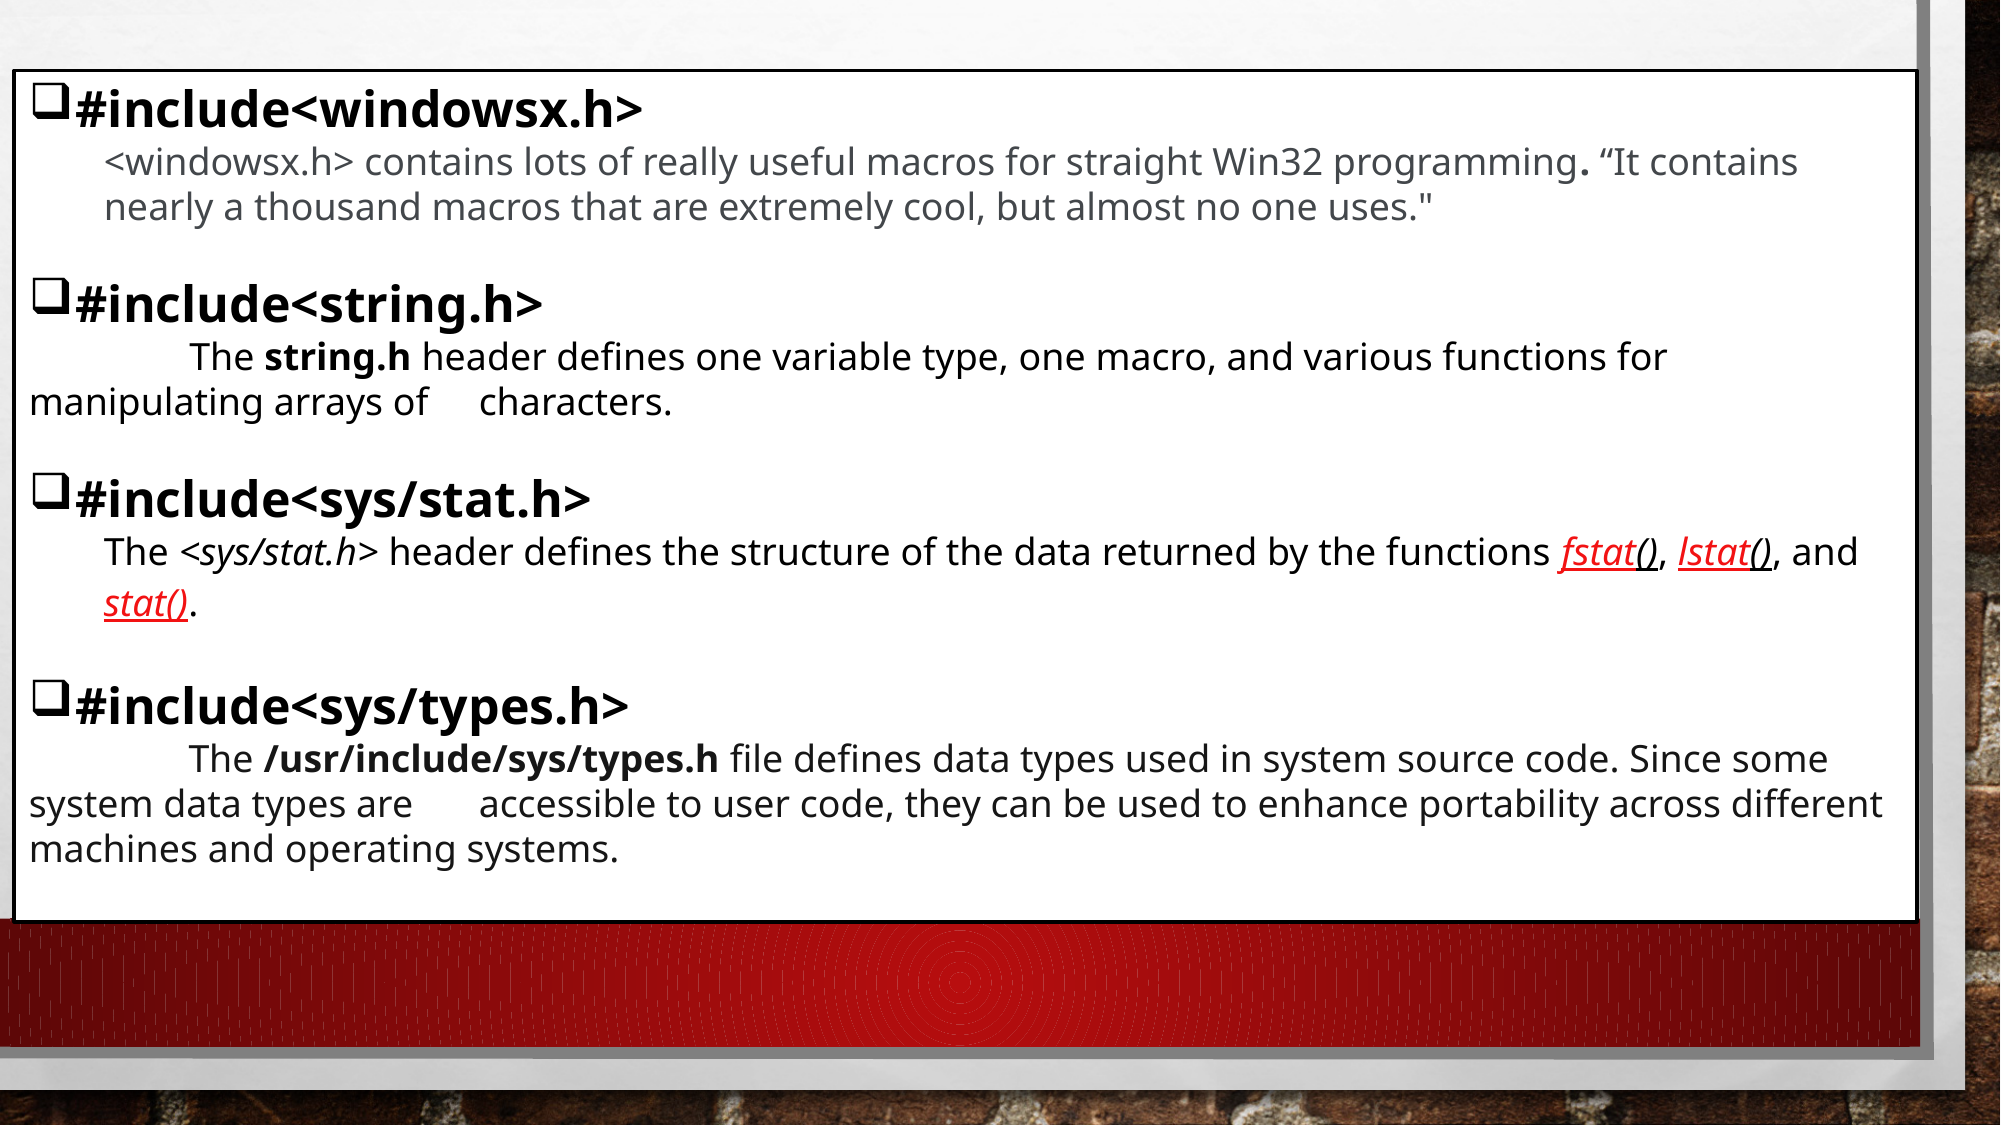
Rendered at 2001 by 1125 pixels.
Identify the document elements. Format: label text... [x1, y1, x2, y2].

text_box #include<windowsx.h> <windowsx.h> contains lots of really useful macros for straight Win32 programming. “It contains nearly a thousand macros that are extremely cool, but almost no one uses." #include<string.h> The string.h header defines one variable type, one macro, and various functions for manipulating arrays of characters. #include<sys/stat.h> The <sys/stat.h> header defines the structure of the data returned by the functions fstat(), lstat(), and stat(). #include<sys/types.h> The /usr/include/sys/types.h file defines data types used in system source code. Since some system data types are accessible to user code, they can be used to enhance portability across different machines and operating systems. [12, 69, 1919, 924]
picture [0, 0, 2000, 1125]
